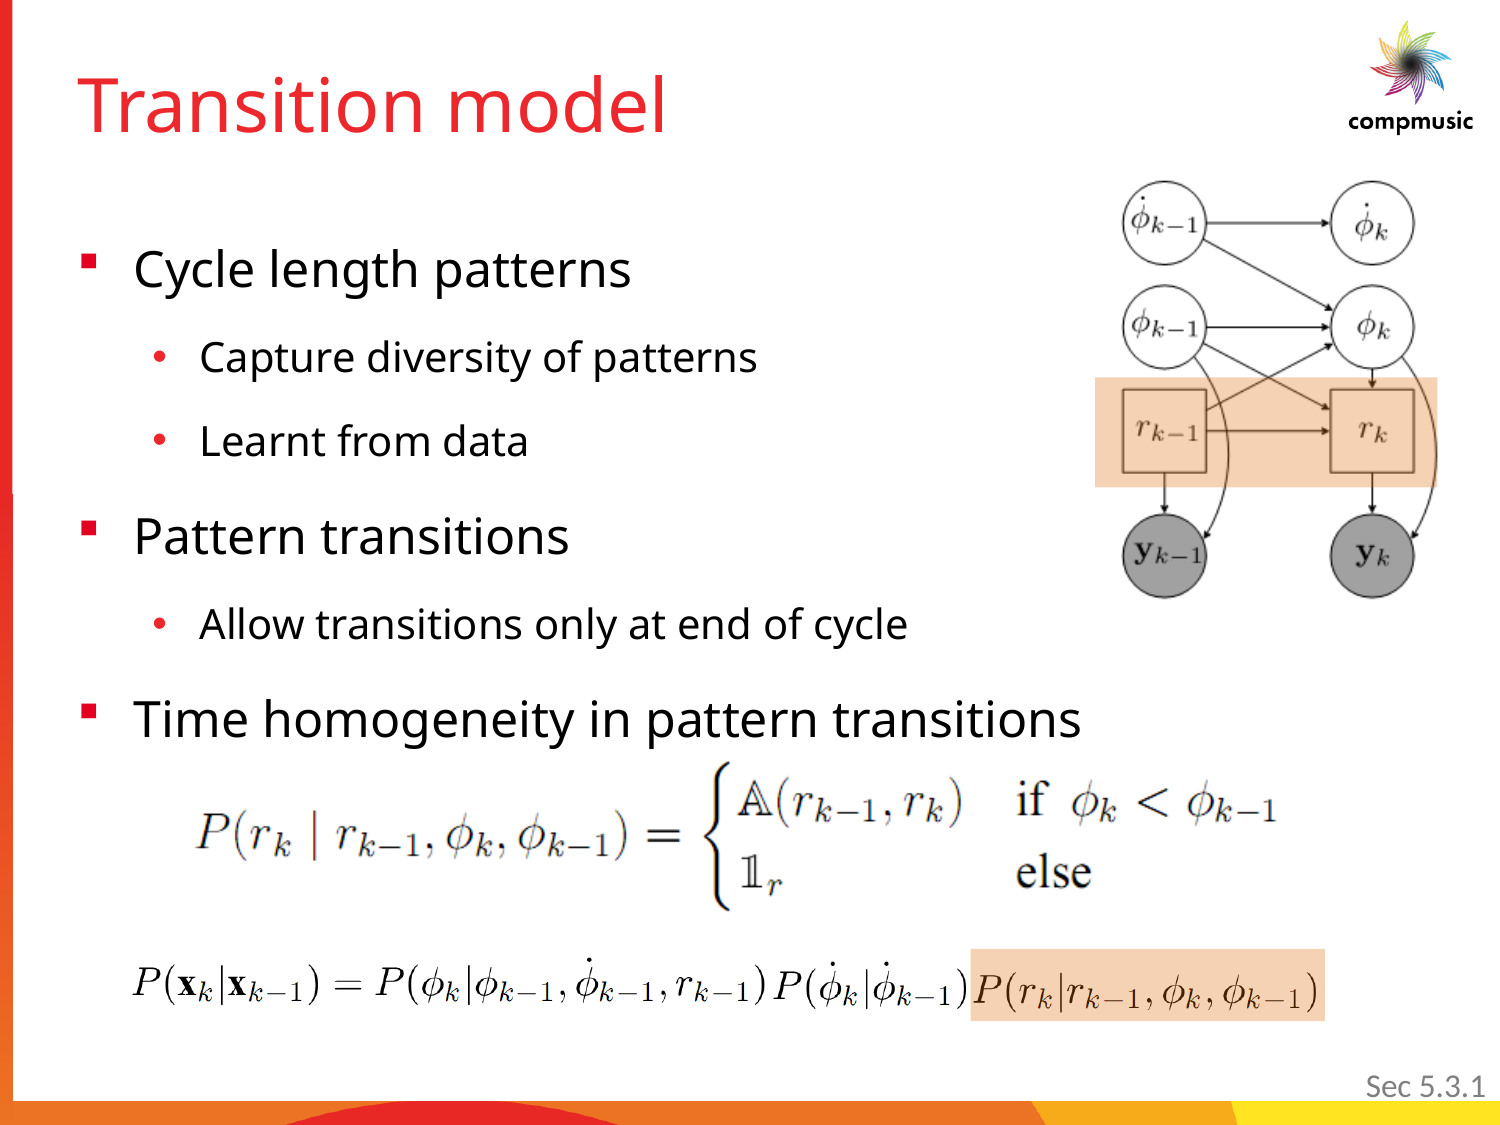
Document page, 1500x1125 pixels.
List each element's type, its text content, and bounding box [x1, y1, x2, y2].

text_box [128, 949, 1379, 1026]
picture [12, 1101, 1500, 1125]
picture [1098, 167, 1451, 604]
picture [1346, 12, 1475, 142]
picture [187, 737, 1298, 930]
title Transition model [62, 37, 1413, 168]
list Cycle length patterns Capture diversity of patterns Learnt from data Pattern transitions Allow transitions only at end of cycle Time homogeneity in pattern transitions [62, 200, 1413, 1000]
text_box Sec 5.3.1 [1351, 1056, 1500, 1112]
